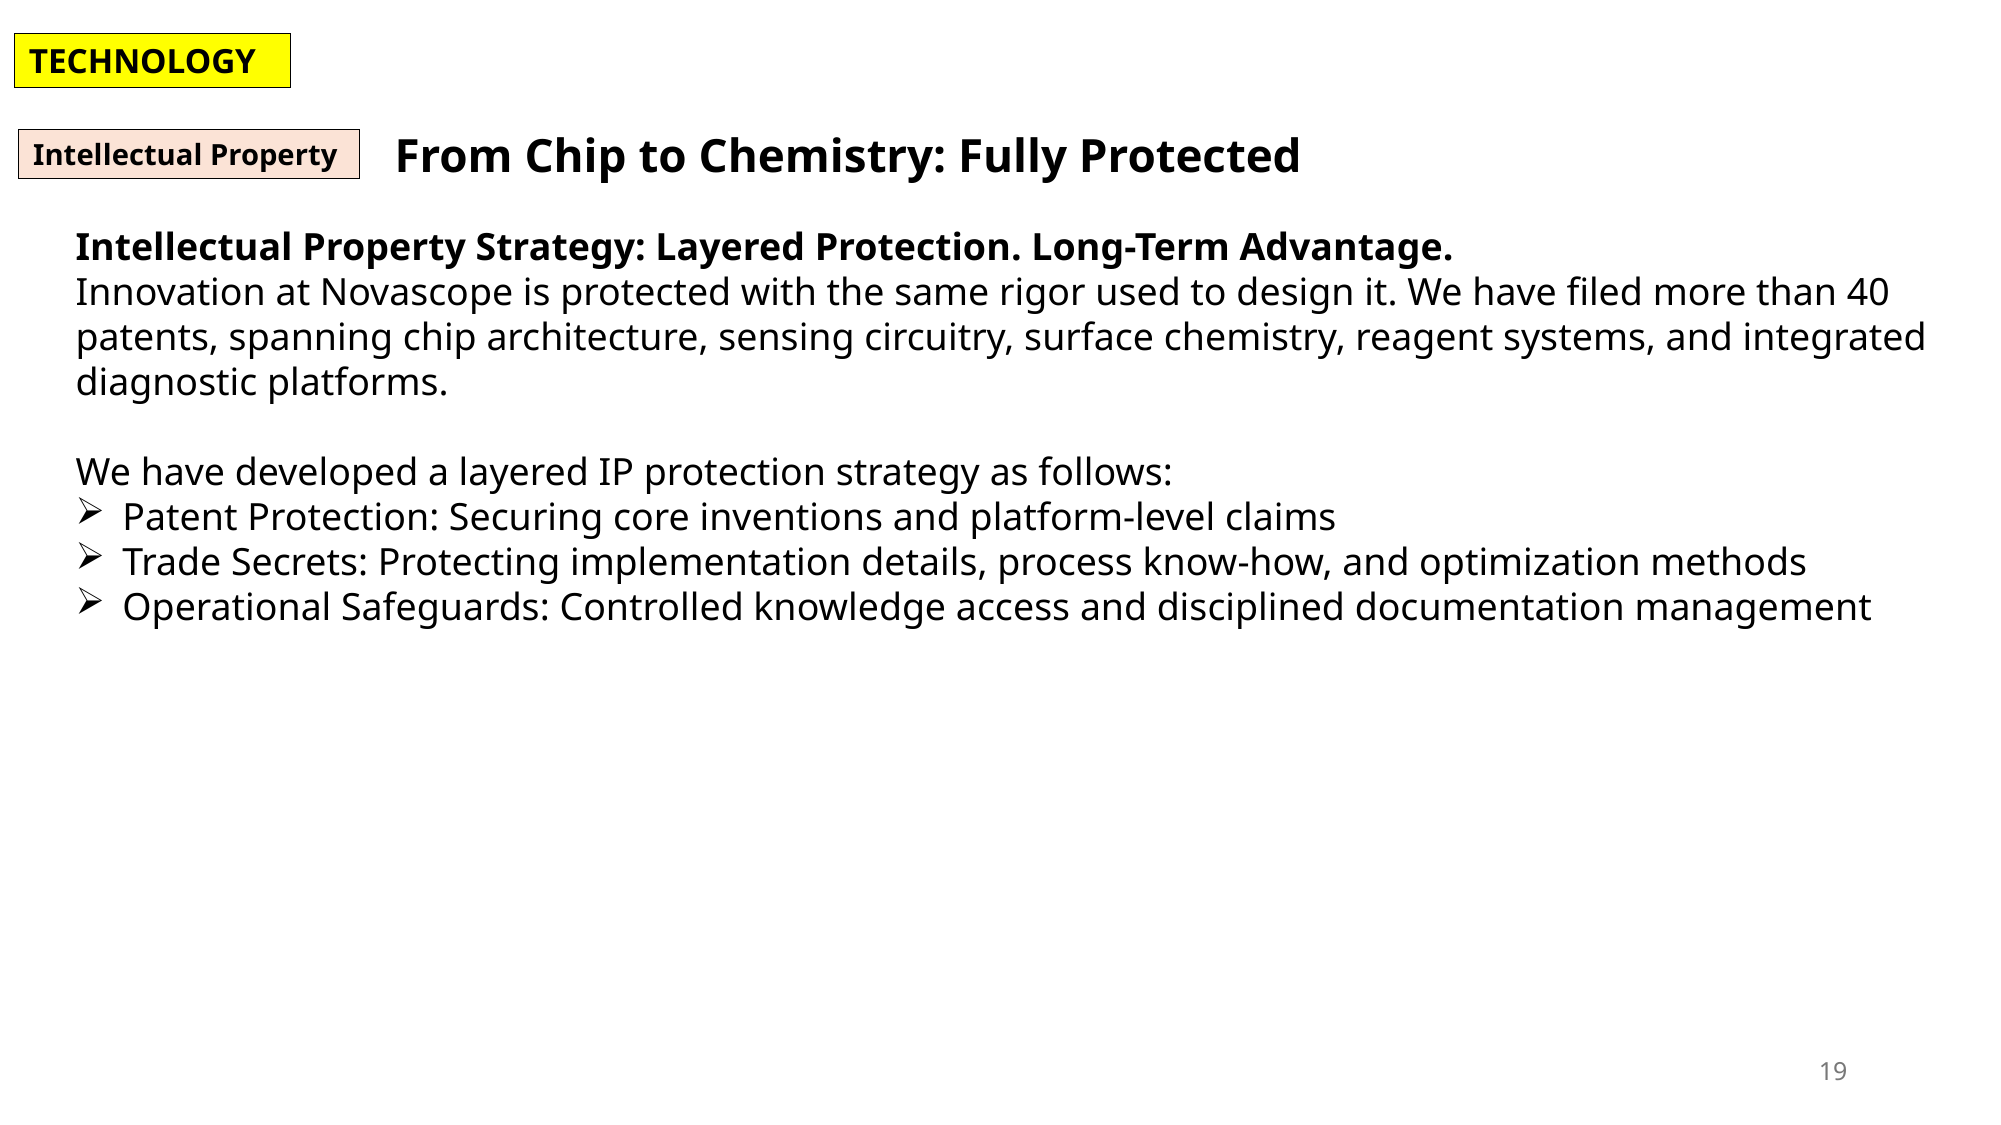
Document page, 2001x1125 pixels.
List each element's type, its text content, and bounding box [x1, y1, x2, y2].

text_box Intellectual Property [18, 129, 360, 179]
text_box TECHNOLOGY [14, 33, 291, 88]
text_box From Chip to Chemistry: Fully Protected [379, 118, 1380, 189]
slide_number 19 [1412, 1042, 1863, 1103]
text_box Intellectual Property Strategy: Layered Protection. Long-Term Advantage. Innovation at Novascope is protected with the same rigor used to design it. We have filed more than 40 patents, spanning chip architecture, sensing circuitry, surface chemistry, reagent systems, and integrated diagnostic platforms. We have developed a layered IP protection strategy as follows: Patent Protection: Securing core inventions and platform-level claims Trade Secrets: Protecting implementation details, process know-how, and optimization methods Operational Safeguards: Controlled knowledge access and disciplined documentation management [60, 215, 1953, 716]
